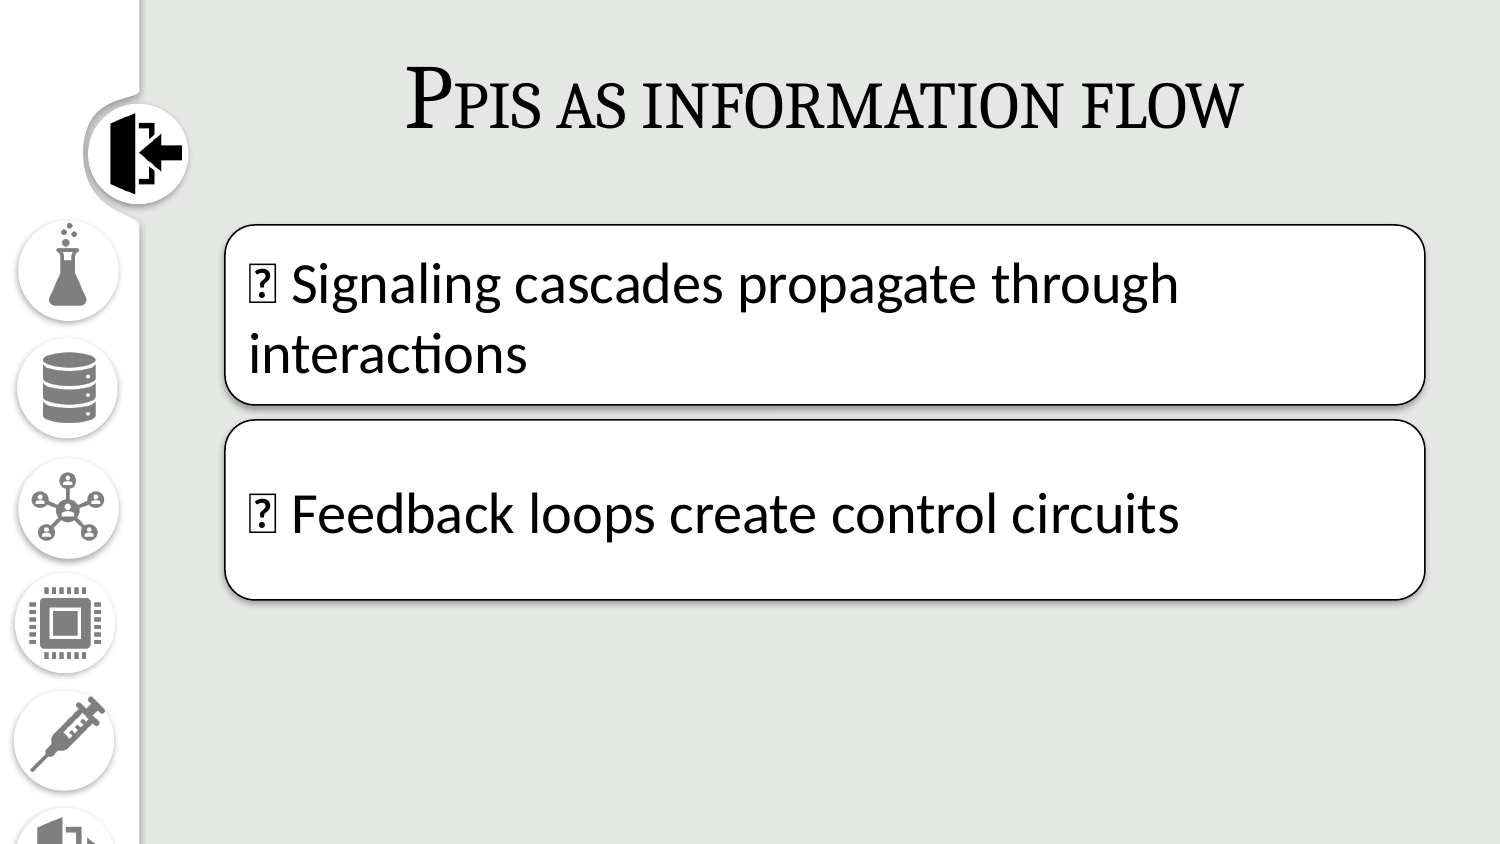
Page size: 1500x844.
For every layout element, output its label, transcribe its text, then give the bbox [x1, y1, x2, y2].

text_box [87, 103, 191, 205]
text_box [14, 807, 118, 844]
text_box 🔁 Feedback loops create control circuits [224, 419, 1426, 601]
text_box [16, 337, 118, 439]
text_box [18, 458, 119, 559]
text_box PPIS AS INFORMATION FLOW [389, 29, 1261, 155]
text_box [13, 689, 115, 791]
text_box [17, 219, 119, 322]
text_box 📡 Signaling cascades propagate through interactions [224, 224, 1426, 406]
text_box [14, 572, 116, 674]
text_box [0, 0, 141, 844]
